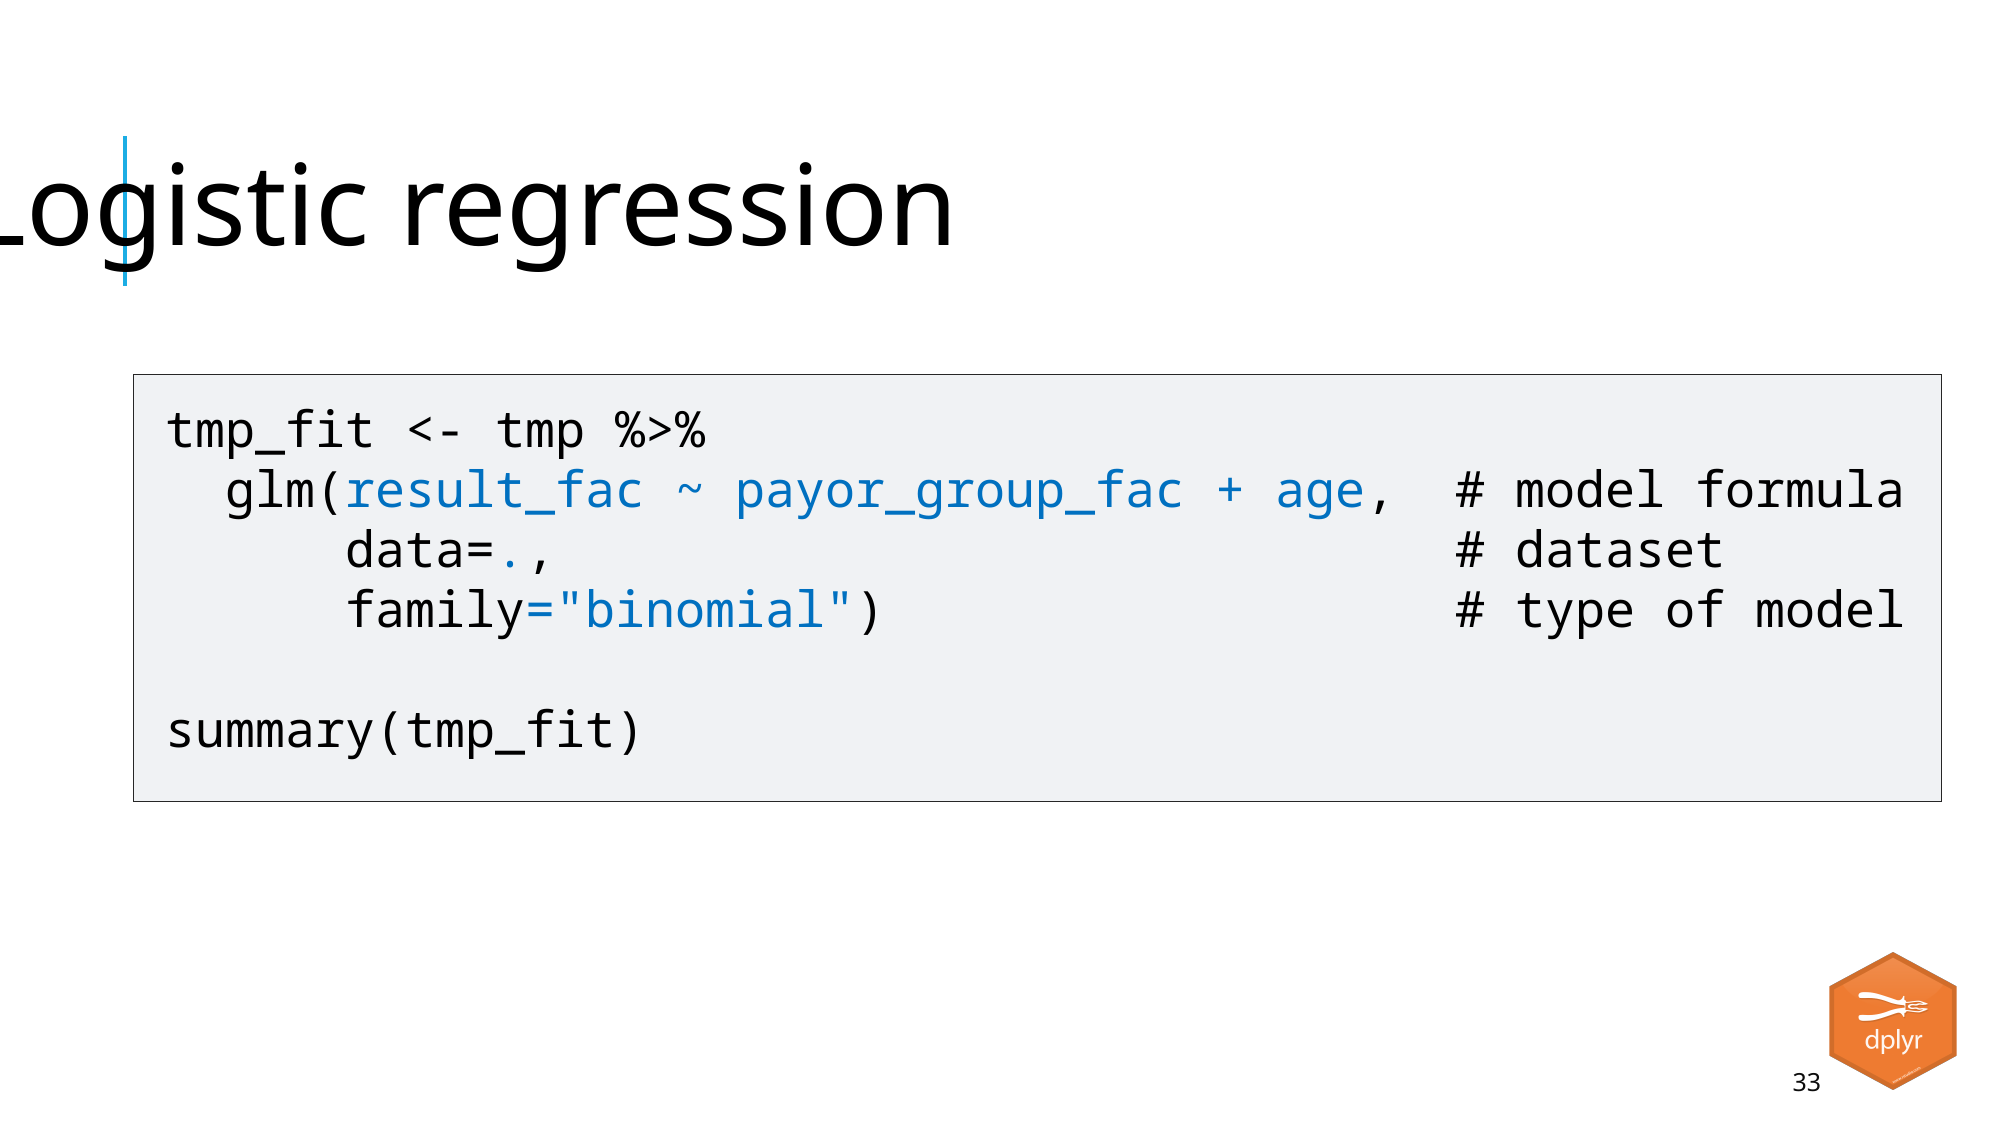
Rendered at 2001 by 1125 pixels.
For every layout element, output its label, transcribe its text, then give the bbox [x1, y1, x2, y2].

text_box Logistic regression [0, 125, 974, 275]
slide_number 33 [1777, 1061, 1938, 1107]
text_box tmp_fit <- tmp %>% glm(result_fac ~ payor_group_fac + age, # model formula data=., # dataset family="binomial") # type of model summary(tmp_fit) [150, 389, 1925, 765]
text_box [133, 374, 1942, 802]
text_box [1829, 952, 1957, 1090]
